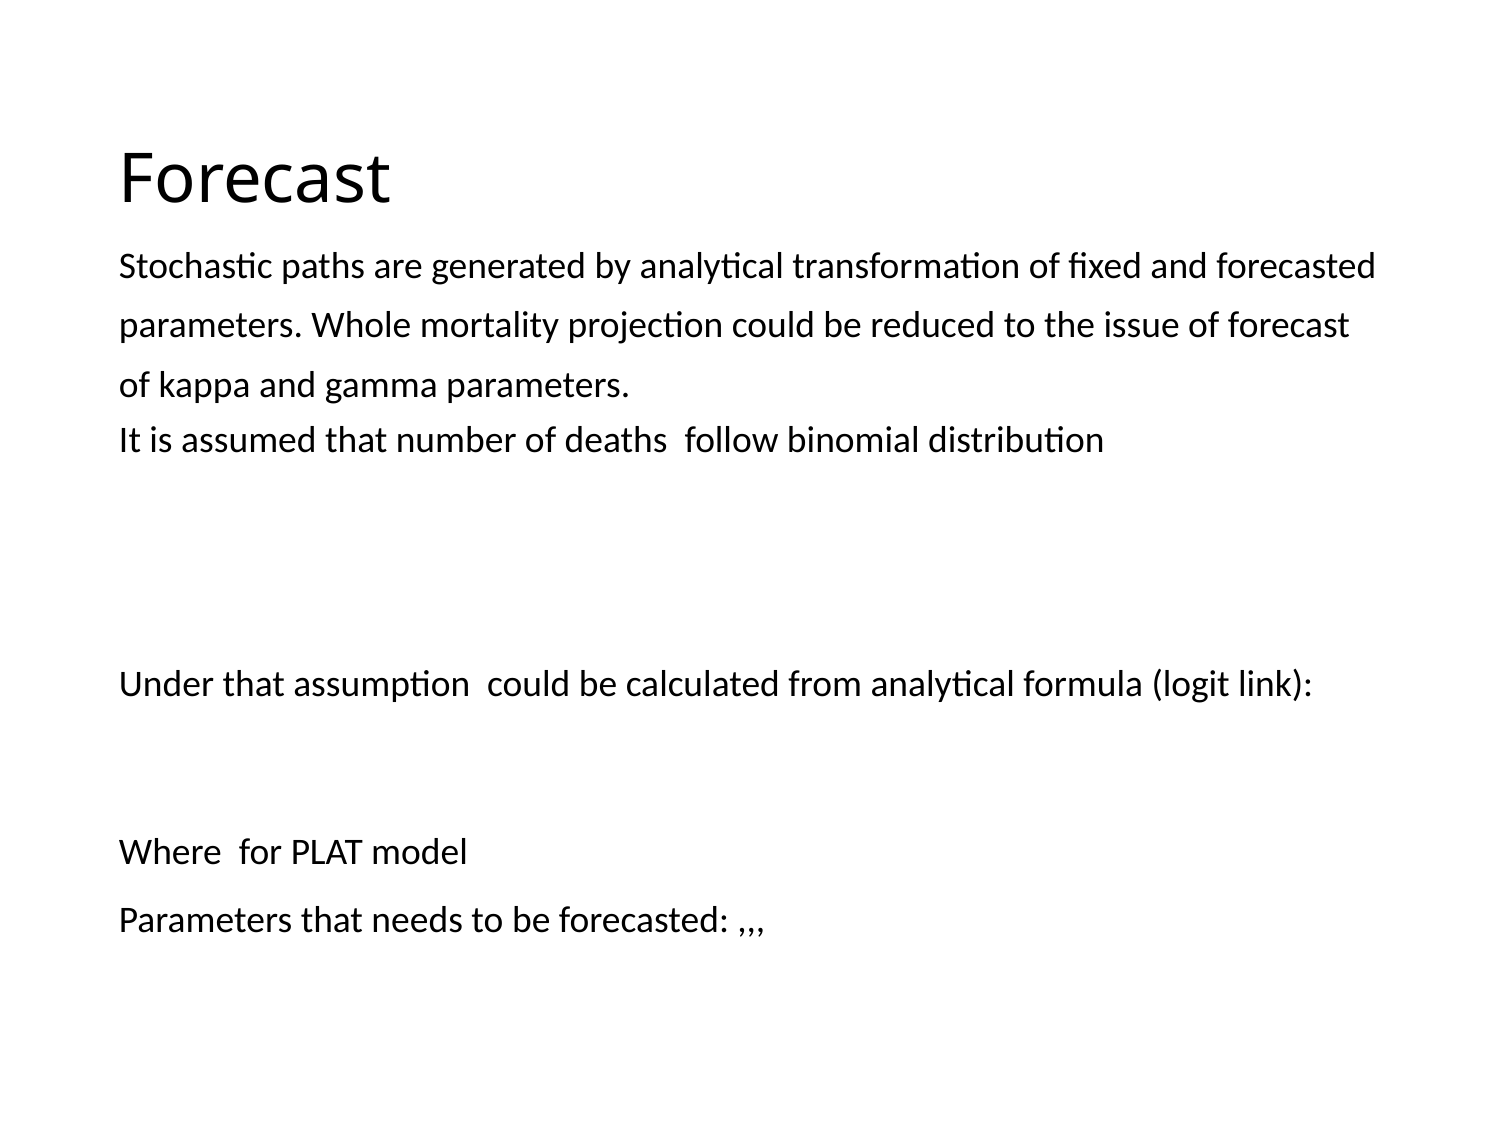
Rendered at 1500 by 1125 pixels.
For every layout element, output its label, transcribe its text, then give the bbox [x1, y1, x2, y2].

title Forecast [103, 60, 1398, 300]
